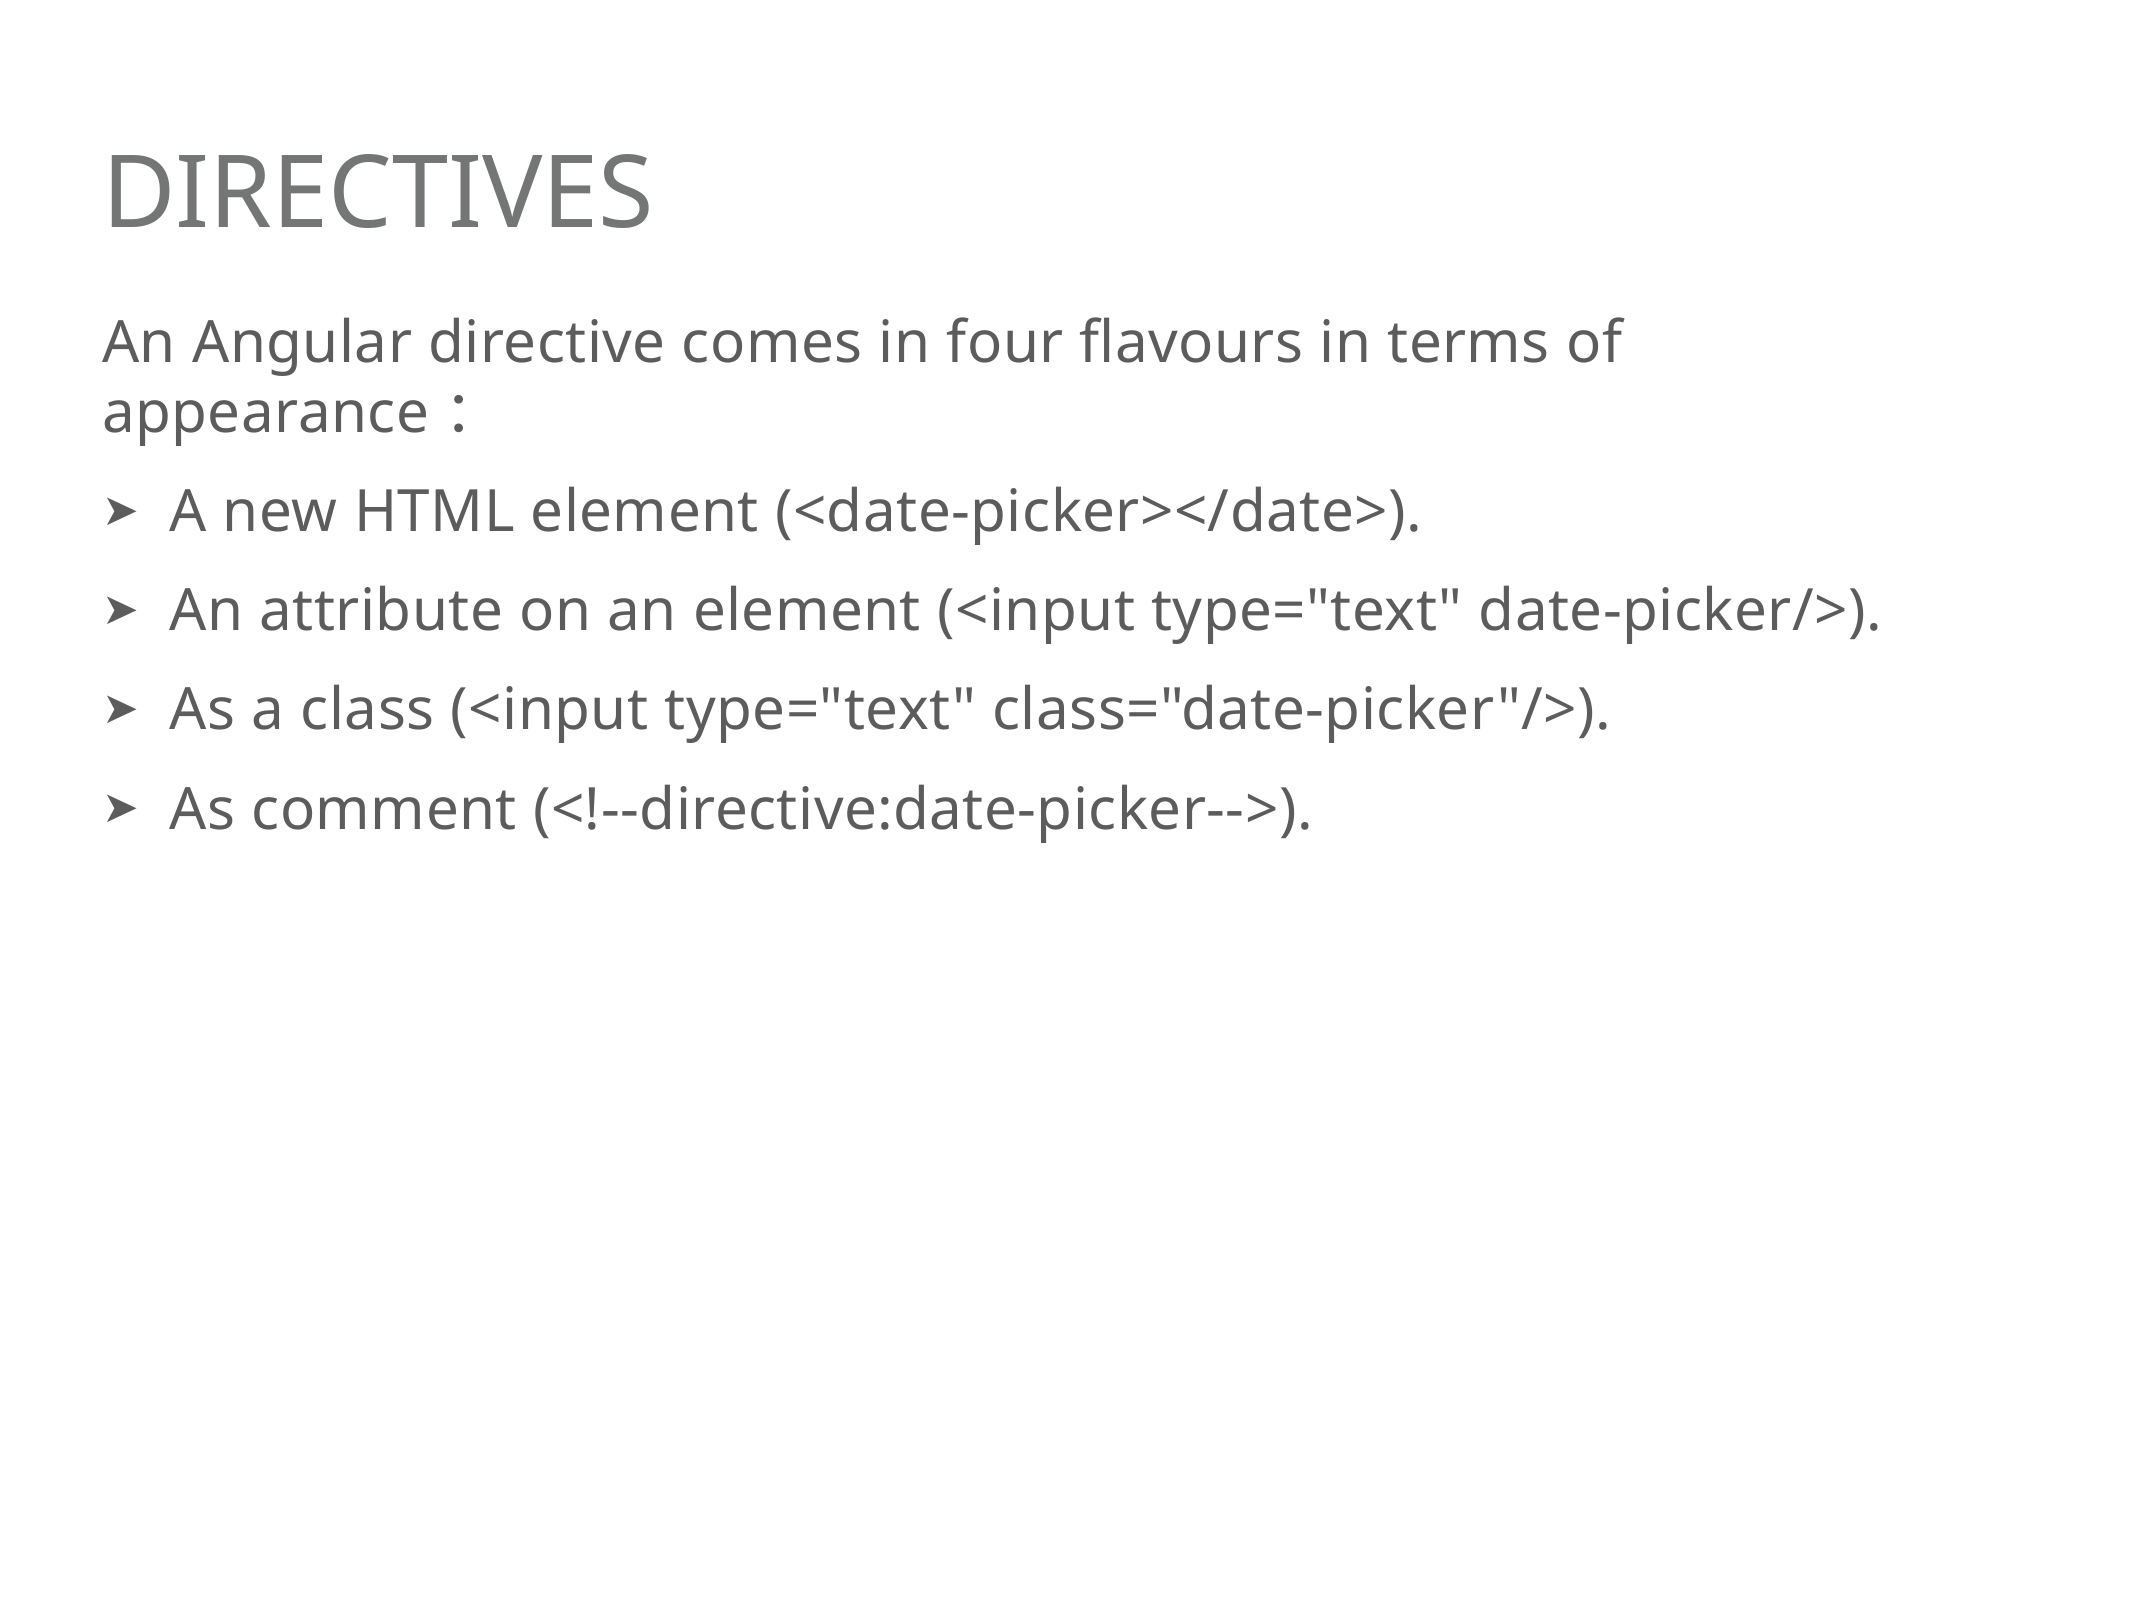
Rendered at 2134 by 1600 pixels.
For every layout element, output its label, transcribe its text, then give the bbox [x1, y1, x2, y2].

title Directives [93, 118, 2041, 238]
list An Angular directive comes in four flavours in terms of appearance： A new HTML element (<date-picker></date>). An attribute on an element (<input type="text" date-picker/>). As a class (<input type="text" class="date-picker"/>). As comment (<!--directive:date-picker-->). [93, 295, 2041, 1482]
